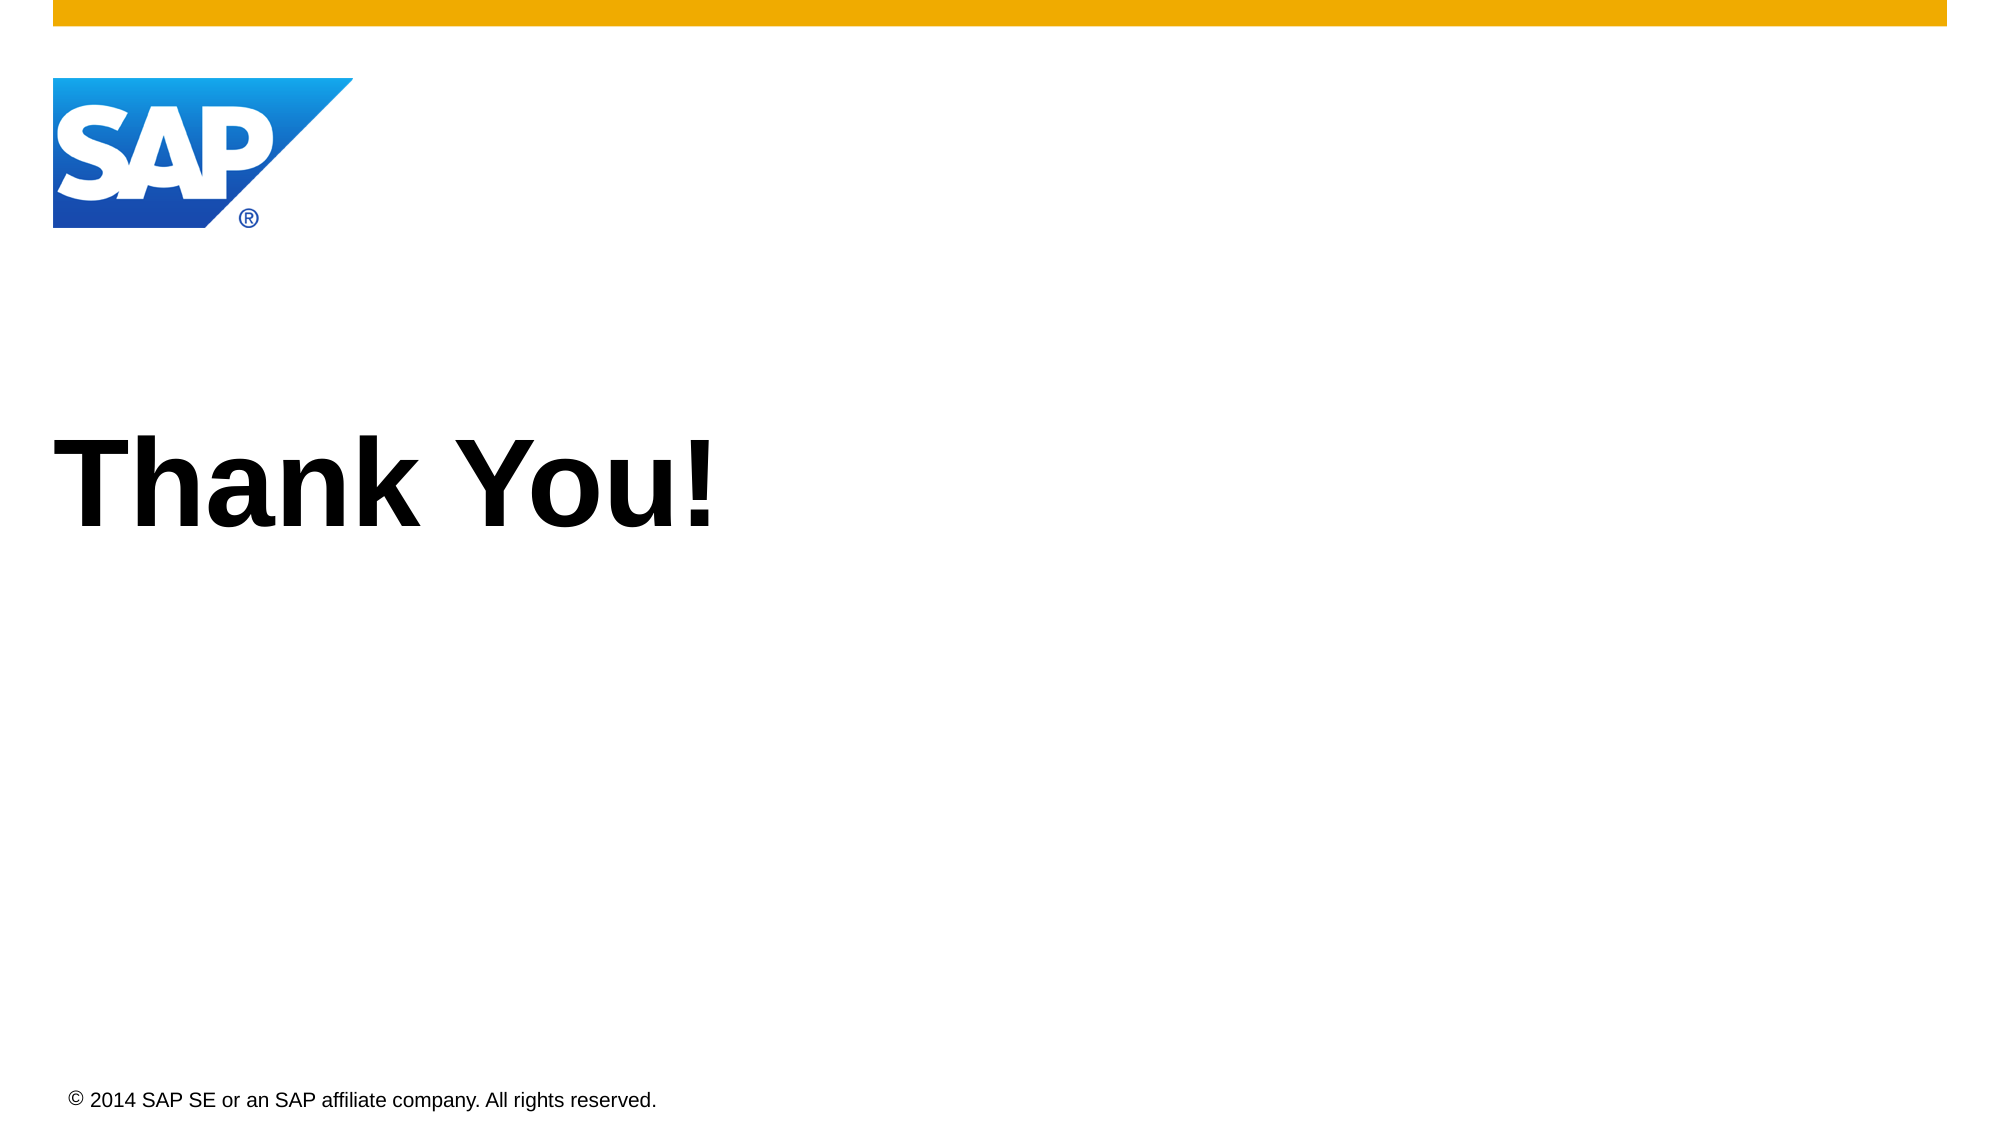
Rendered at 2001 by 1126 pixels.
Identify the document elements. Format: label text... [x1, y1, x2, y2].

title Thank You! [53, 401, 1947, 553]
picture [53, 78, 353, 228]
